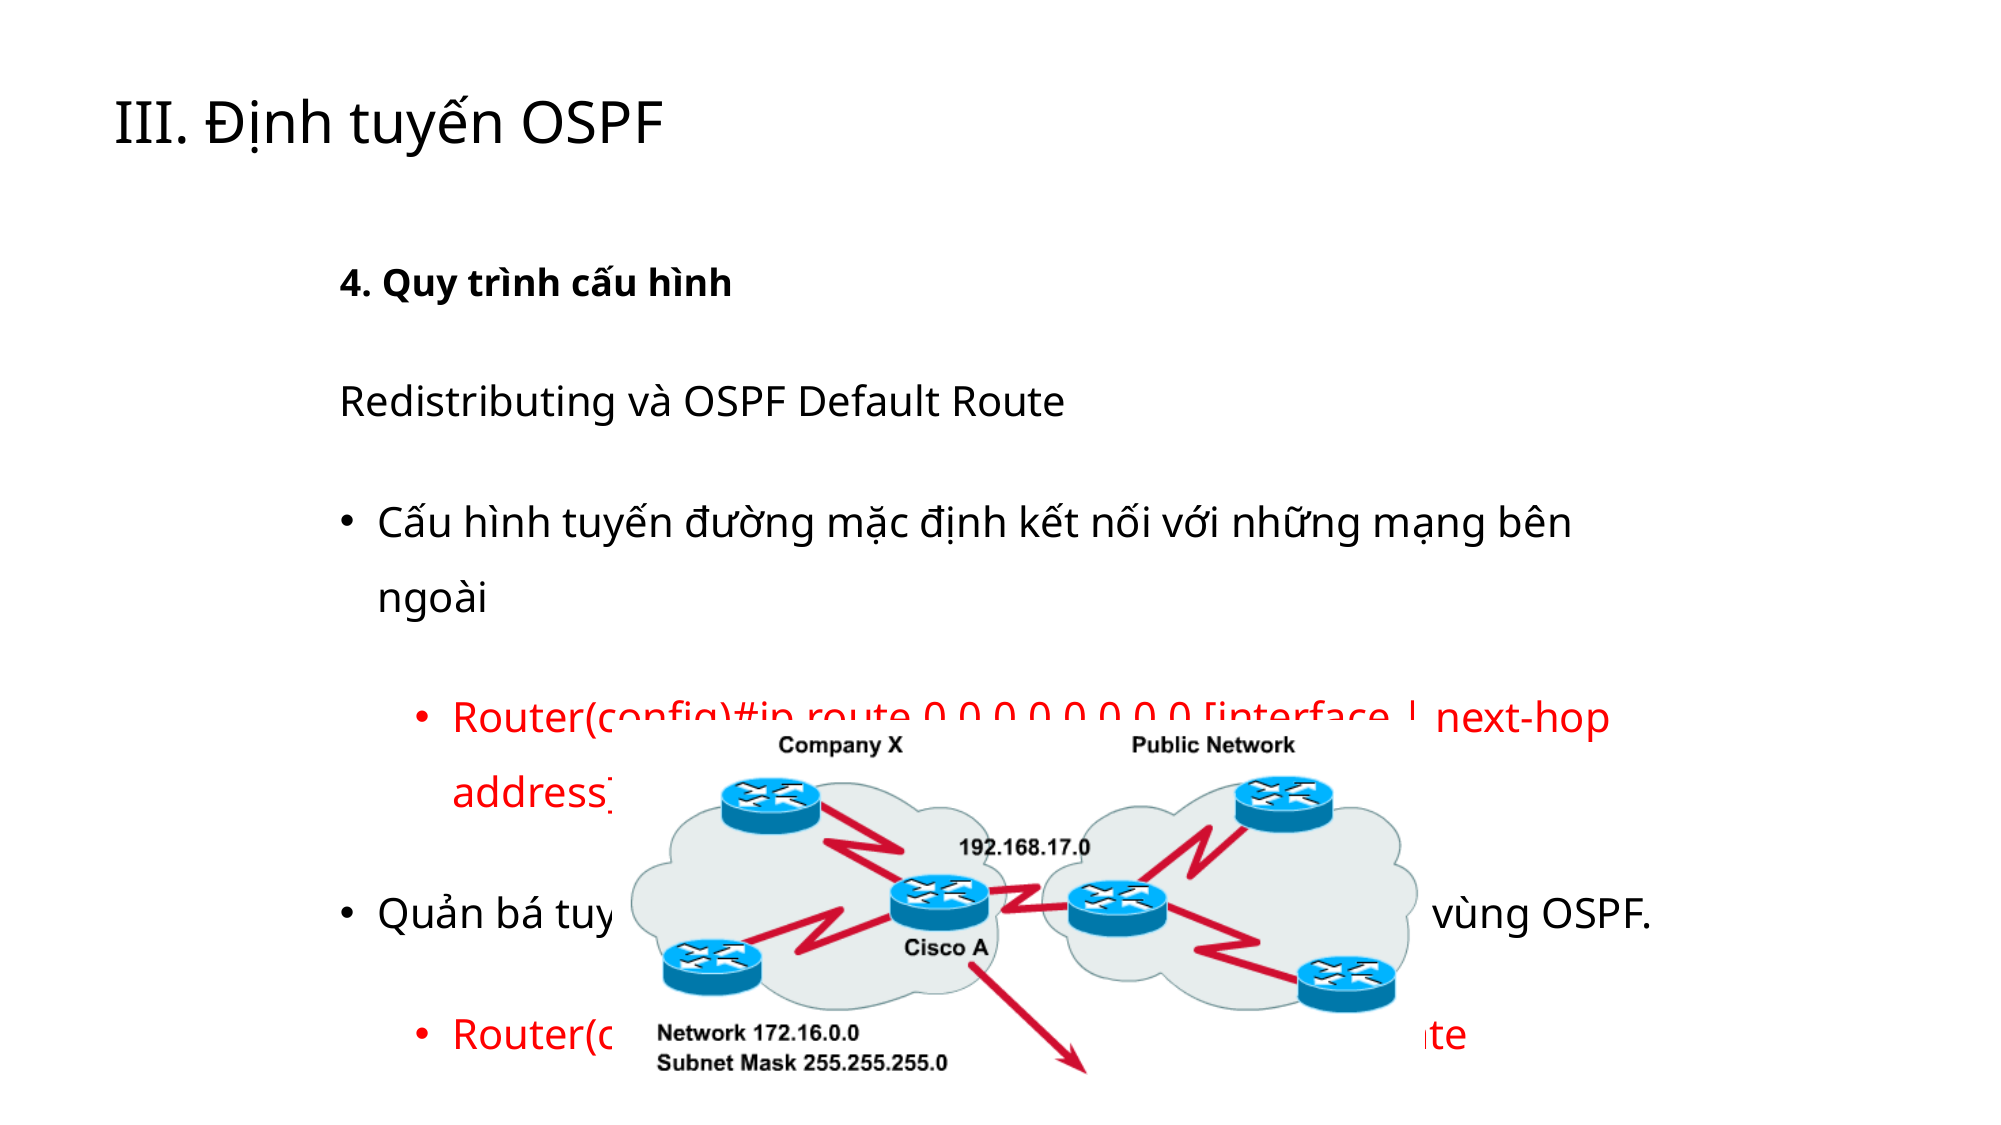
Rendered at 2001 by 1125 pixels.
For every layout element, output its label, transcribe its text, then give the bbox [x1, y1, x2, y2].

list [612, 720, 1425, 1075]
list 4. Quy trình cấu hình Redistributing và OSPF Default Route Cấu hình tuyến đường mặc định kết nối với những mạng bên ngoài Router(config)#ip route 0.0.0.0 0.0.0.0 [interface | next-hop address] Quản bá tuyến đường này đến tất cả các router trong vùng OSPF. Router(config-router)#default-information originate [324, 228, 1700, 1038]
title III. Định tuyến OSPF [99, 52, 1900, 163]
